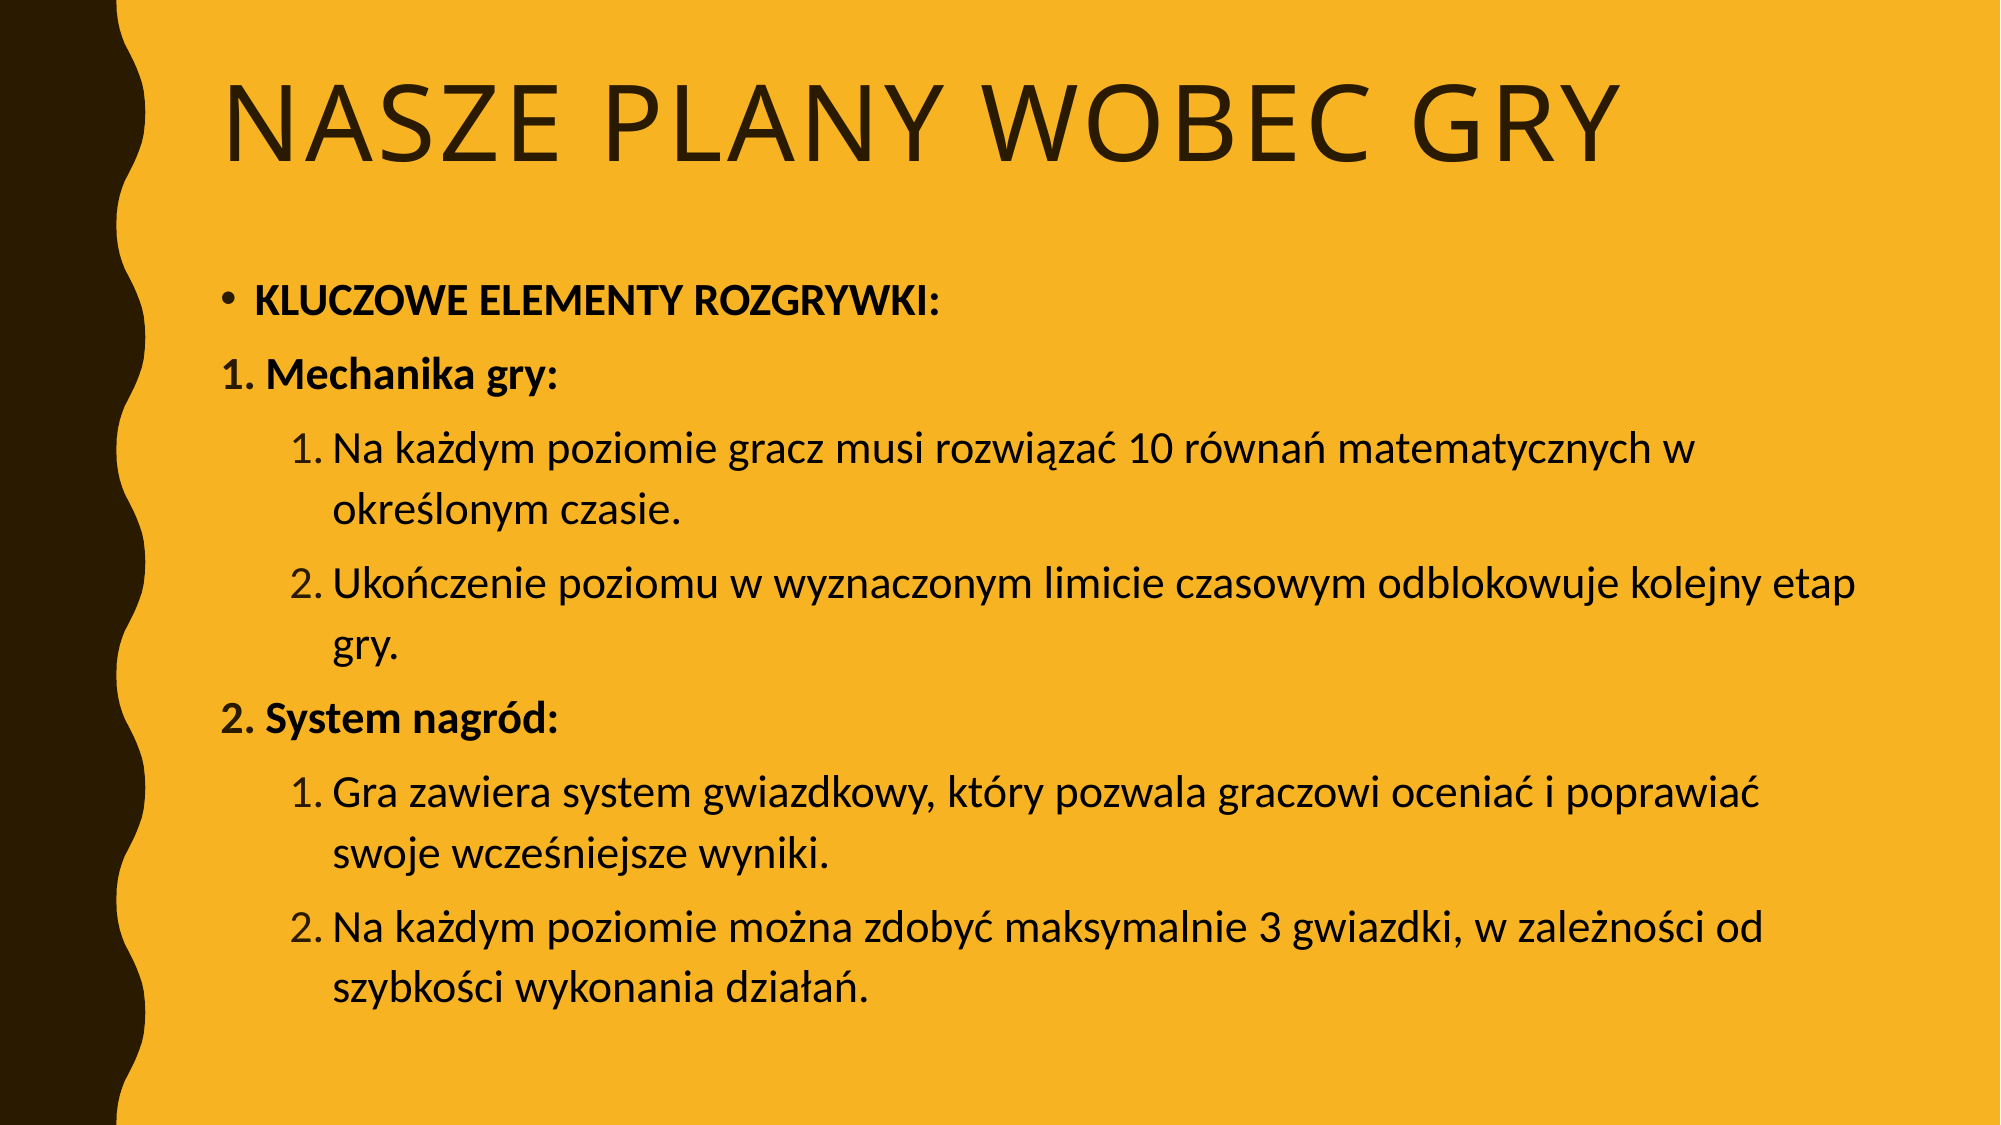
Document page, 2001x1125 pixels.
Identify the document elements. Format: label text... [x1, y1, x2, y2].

list KLUCZOWE ELEMENTY ROZGRYWKI: Mechanika gry: Na każdym poziomie gracz musi rozwiązać 10 równań matematycznych w określonym czasie. Ukończenie poziomu w wyznaczonym limicie czasowym odblokowuje kolejny etap gry. System nagród: Gra zawiera system gwiazdkowy, który pozwala graczowi oceniać i poprawiać swoje wcześniejsze wyniki. Na każdym poziomie można zdobyć maksymalnie 3 gwiazdki, w zależności od szybkości wykonania działań. [205, 256, 1875, 1020]
title NASZE PLANY WOBEC GRY [205, 62, 1875, 256]
